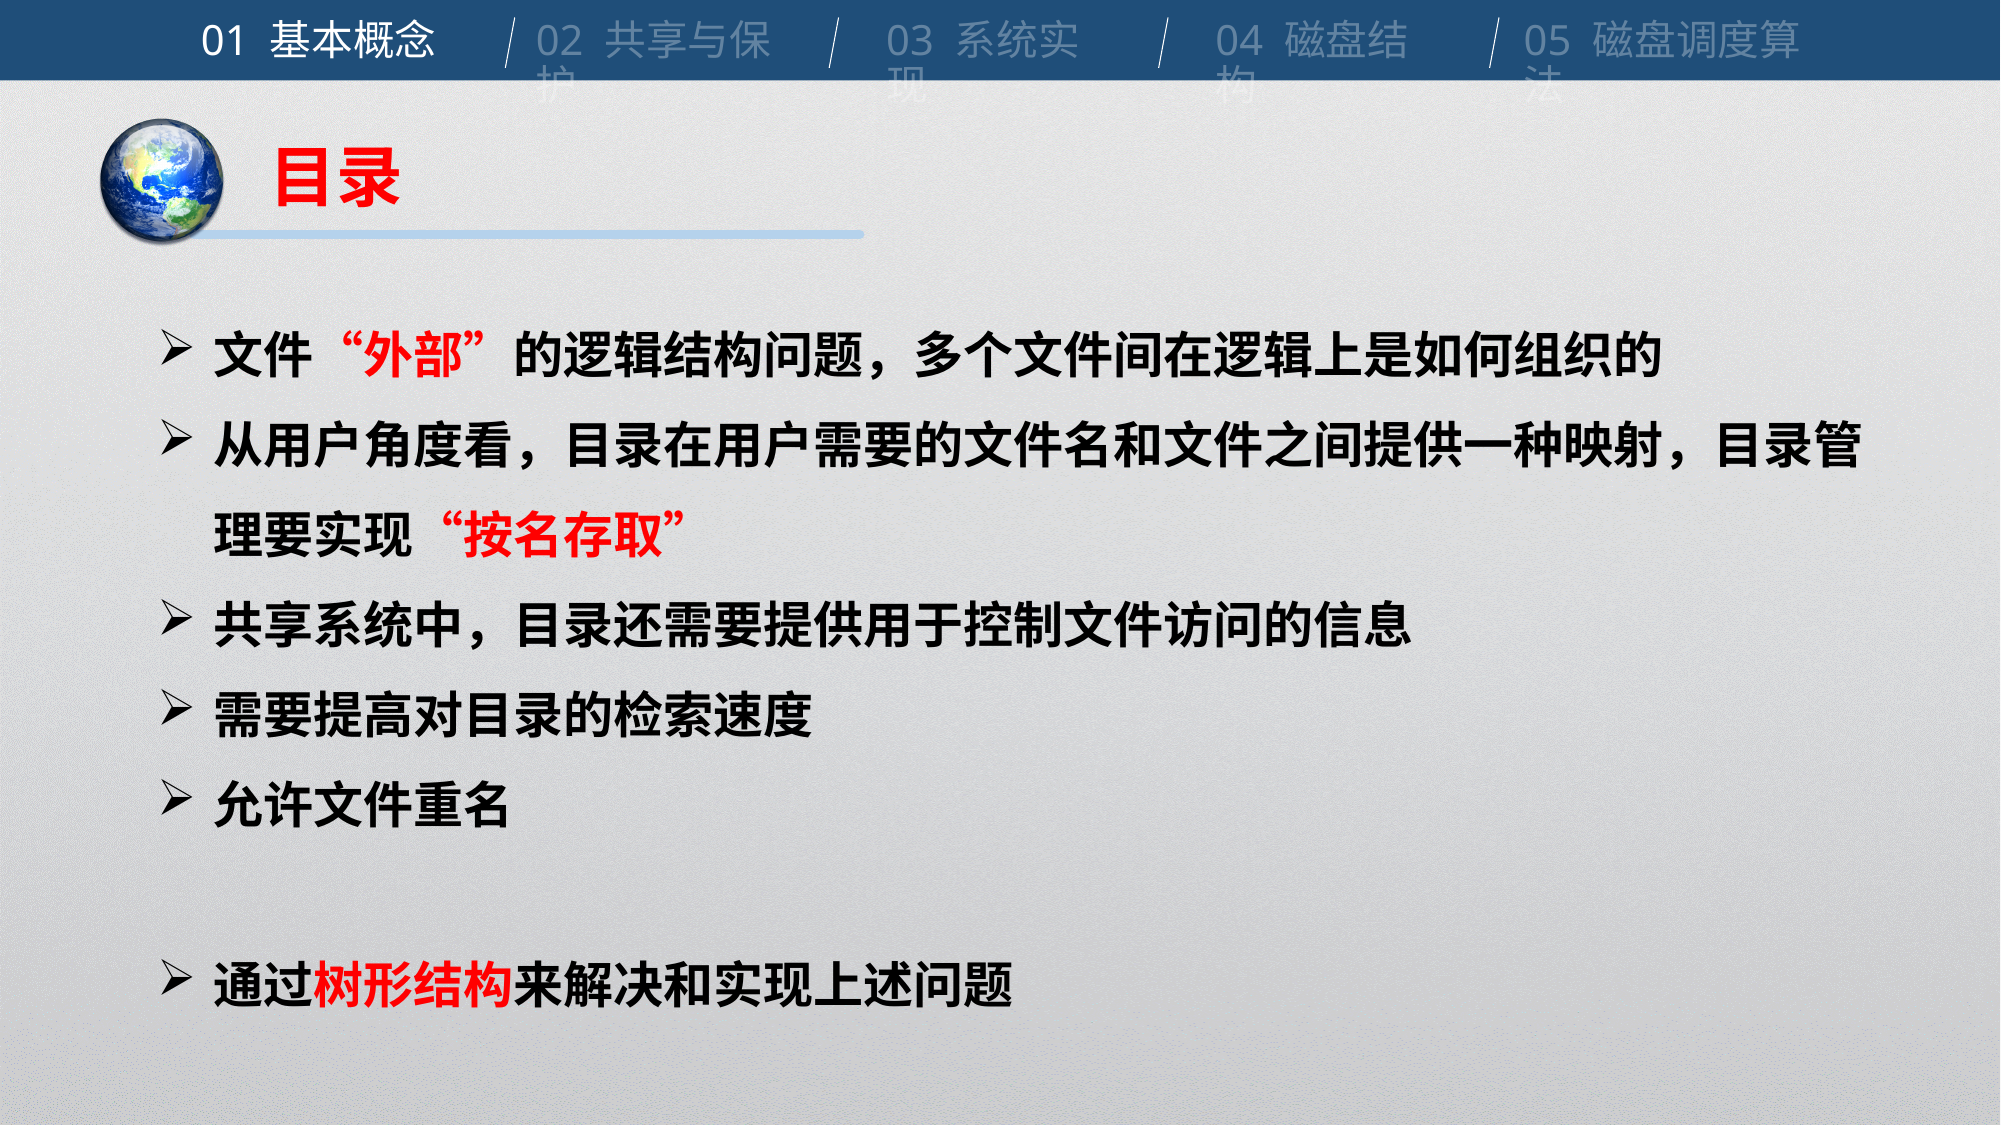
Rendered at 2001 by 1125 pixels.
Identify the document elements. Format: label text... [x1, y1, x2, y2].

list 目录 [254, 136, 420, 225]
list 04 磁盘结构 [1200, 11, 1458, 73]
list 03 系统实现 [871, 11, 1129, 73]
picture [0, 0, 2001, 1125]
text_box 文件“外部”的逻辑结构问题，多个文件间在逻辑上是如何组织的 从用户角度看，目录在用户需要的文件名和文件之间提供一种映射，目录管理要实现“按名存取” 共享系统中，目录还需要提供用于控制文件访问的信息 需要提高对目录的检索速度 允许文件重名 通过树形结构来解决和实现上述问题 [142, 286, 1929, 1021]
list 01 基本概念 [186, 11, 491, 73]
list 05 磁盘调度算法 [1508, 11, 1850, 73]
list 02 共享与保护 [521, 11, 821, 73]
